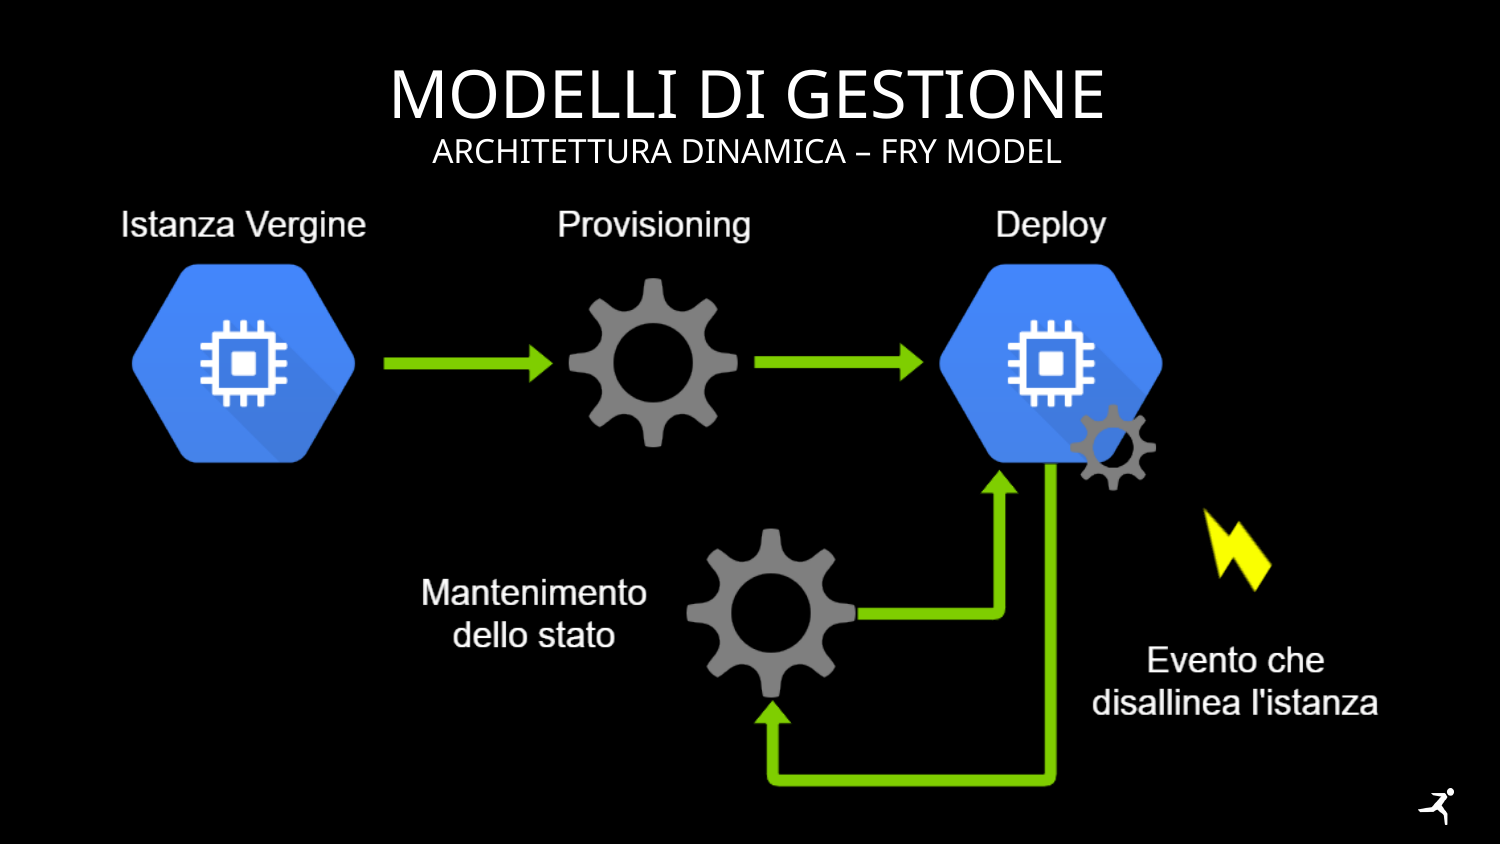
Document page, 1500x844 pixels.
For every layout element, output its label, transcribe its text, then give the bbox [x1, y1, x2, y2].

title MODELLI DI GESTIONe [94, 66, 1402, 111]
subtitle ARCHITETTURA DINAMICA – FRY MODEL [94, 123, 1402, 178]
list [104, 204, 1392, 788]
picture [1418, 788, 1454, 825]
